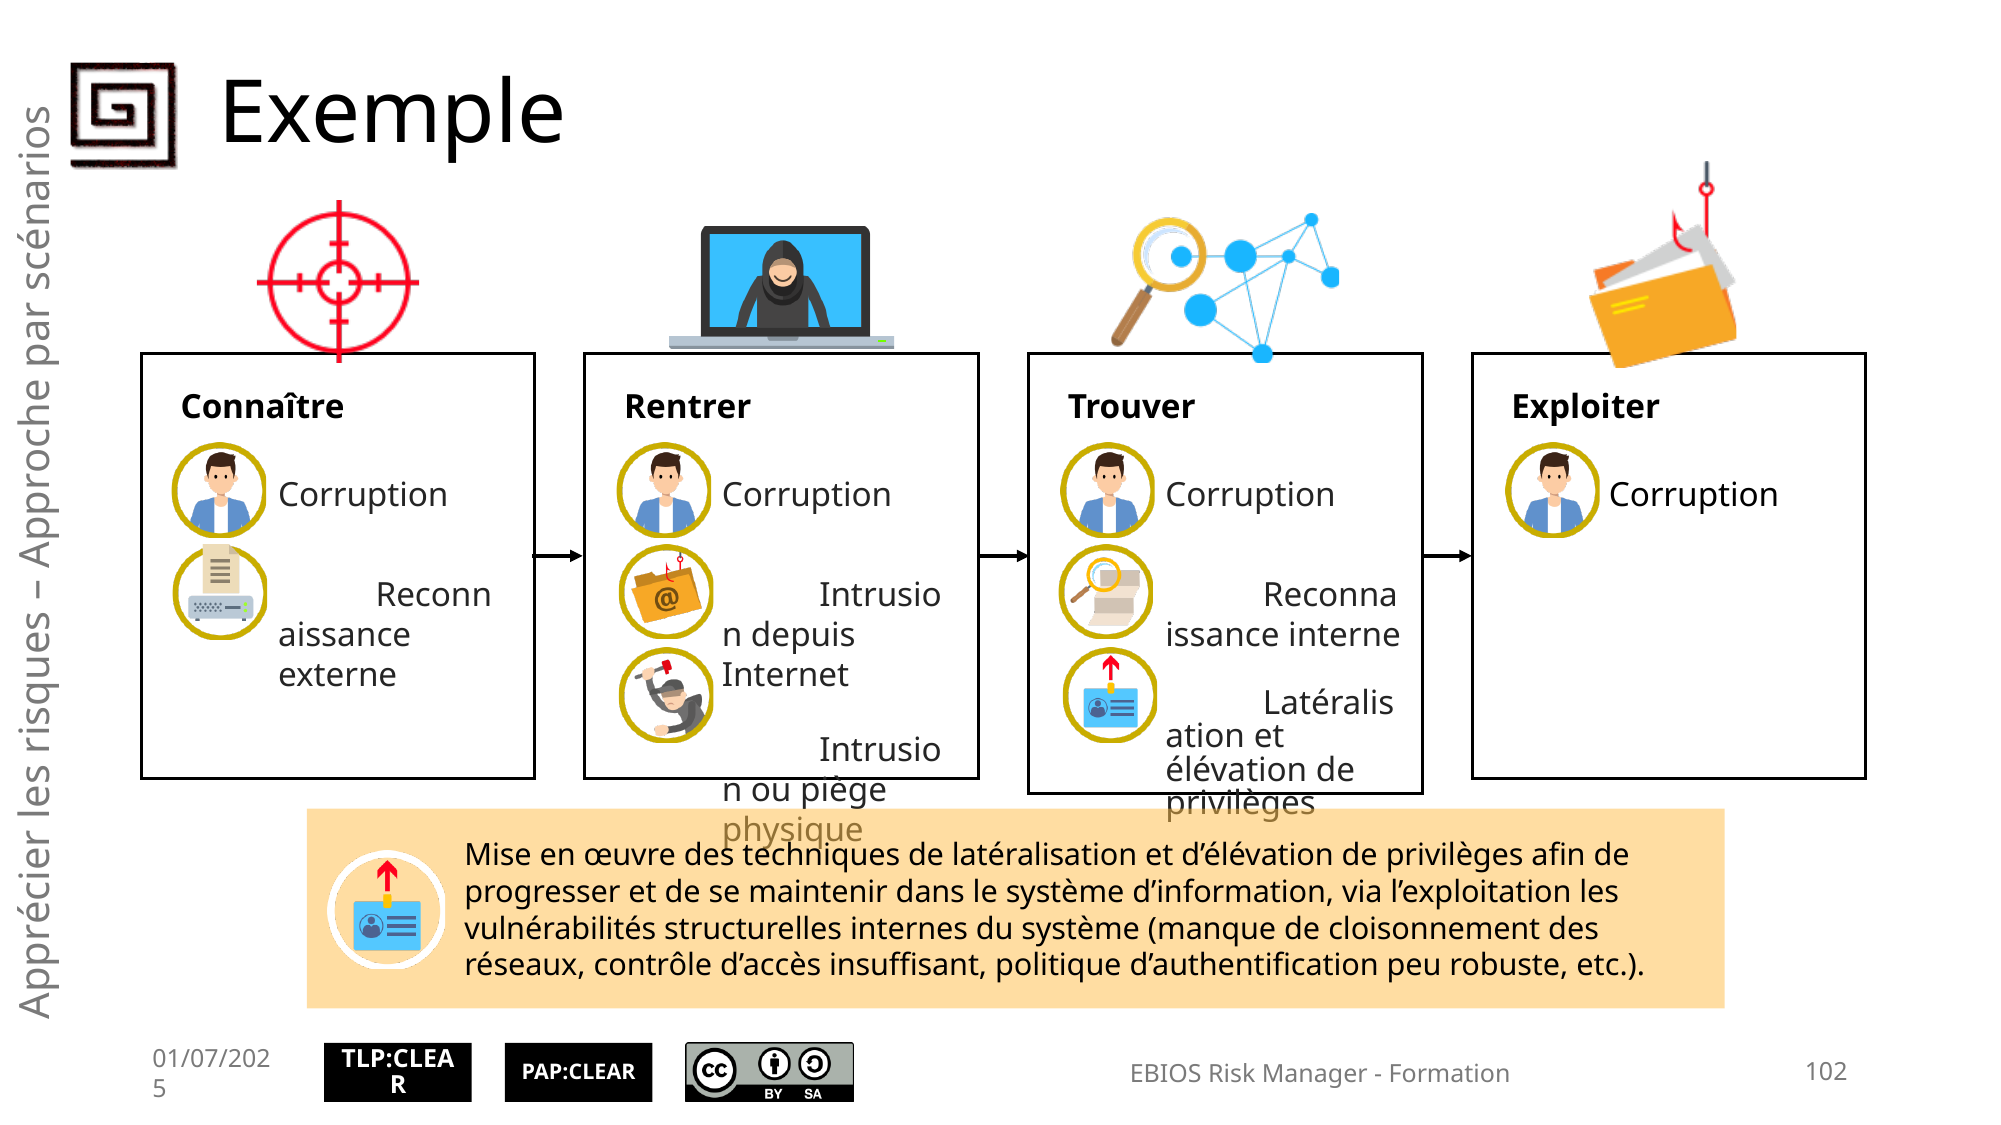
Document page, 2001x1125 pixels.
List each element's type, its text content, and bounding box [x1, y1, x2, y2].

text_box Apprécier les risques – Approche par scénarios [0, 0, 65, 1125]
picture [618, 543, 714, 640]
text_box Trouver Corruption Reconnaissance interne Latéralisation et élévation de privilèges [1027, 352, 1424, 795]
picture [616, 442, 712, 538]
picture [1057, 543, 1154, 640]
text_box Exploiter Corruption [1471, 352, 1867, 780]
picture [668, 225, 895, 349]
footer EBIOS Risk Manager - Formation [895, 1042, 1746, 1103]
picture [256, 199, 420, 364]
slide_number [137, 1042, 291, 1103]
picture [618, 647, 714, 743]
picture [171, 442, 267, 538]
picture [1588, 160, 1737, 369]
picture [67, 59, 178, 170]
picture [1059, 442, 1156, 538]
text_box Mise en œuvre des techniques de latéralisation et d’élévation de privilèges afin de progresser et de se maintenir dans le système d’information, via l’exploitation les vulnérabilités structurelles internes du système (manque de cloisonnement des réseaux, contrôle d’accès insuffisant, politique d’authentification peu robuste, etc.). [306, 808, 1725, 1009]
picture [1062, 647, 1158, 743]
slide_number 102 [1771, 1042, 1863, 1103]
picture [1504, 442, 1600, 538]
picture [685, 1042, 854, 1102]
text_box Connaître Corruption Reconnaissance externe [140, 352, 536, 780]
title Exemple [203, 59, 1863, 170]
picture [1110, 213, 1340, 364]
picture [172, 544, 268, 641]
text_box Rentrer Corruption Intrusion depuis Internet Intrusion ou piège physique [583, 352, 980, 780]
picture [326, 850, 446, 970]
